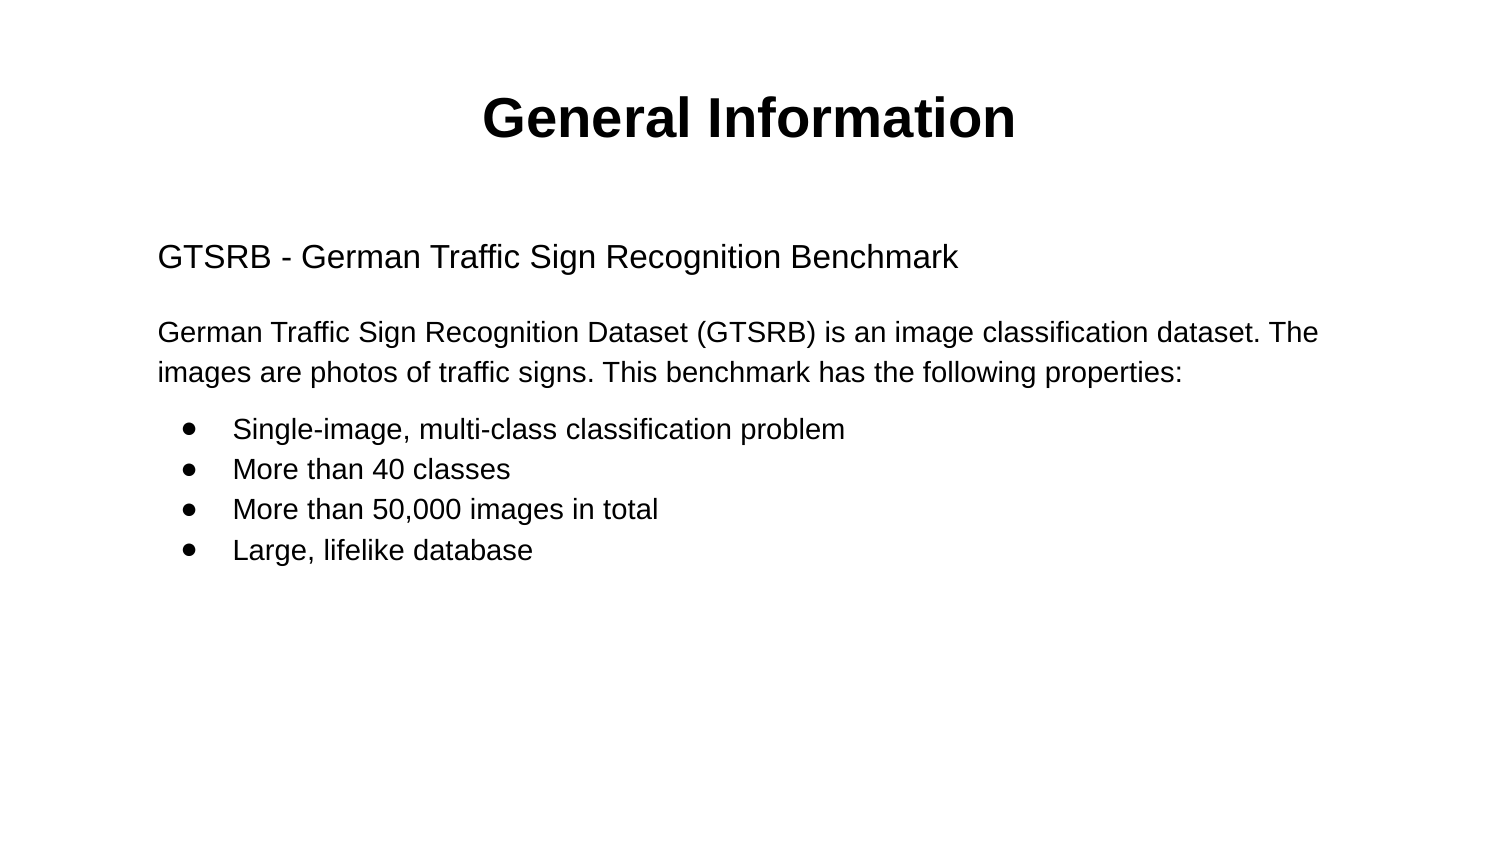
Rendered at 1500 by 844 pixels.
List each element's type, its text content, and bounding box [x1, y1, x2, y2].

title General Information [142, 54, 1358, 164]
list GTSRB - German Traffic Sign Recognition Benchmark German Traffic Sign Recognition Dataset (GTSRB) is an image classification dataset. The images are photos of traffic signs. This benchmark has the following properties: Single-image, multi-class classification problem More than 40 classes More than 50,000 images in total Large, lifelike database [142, 188, 1358, 709]
